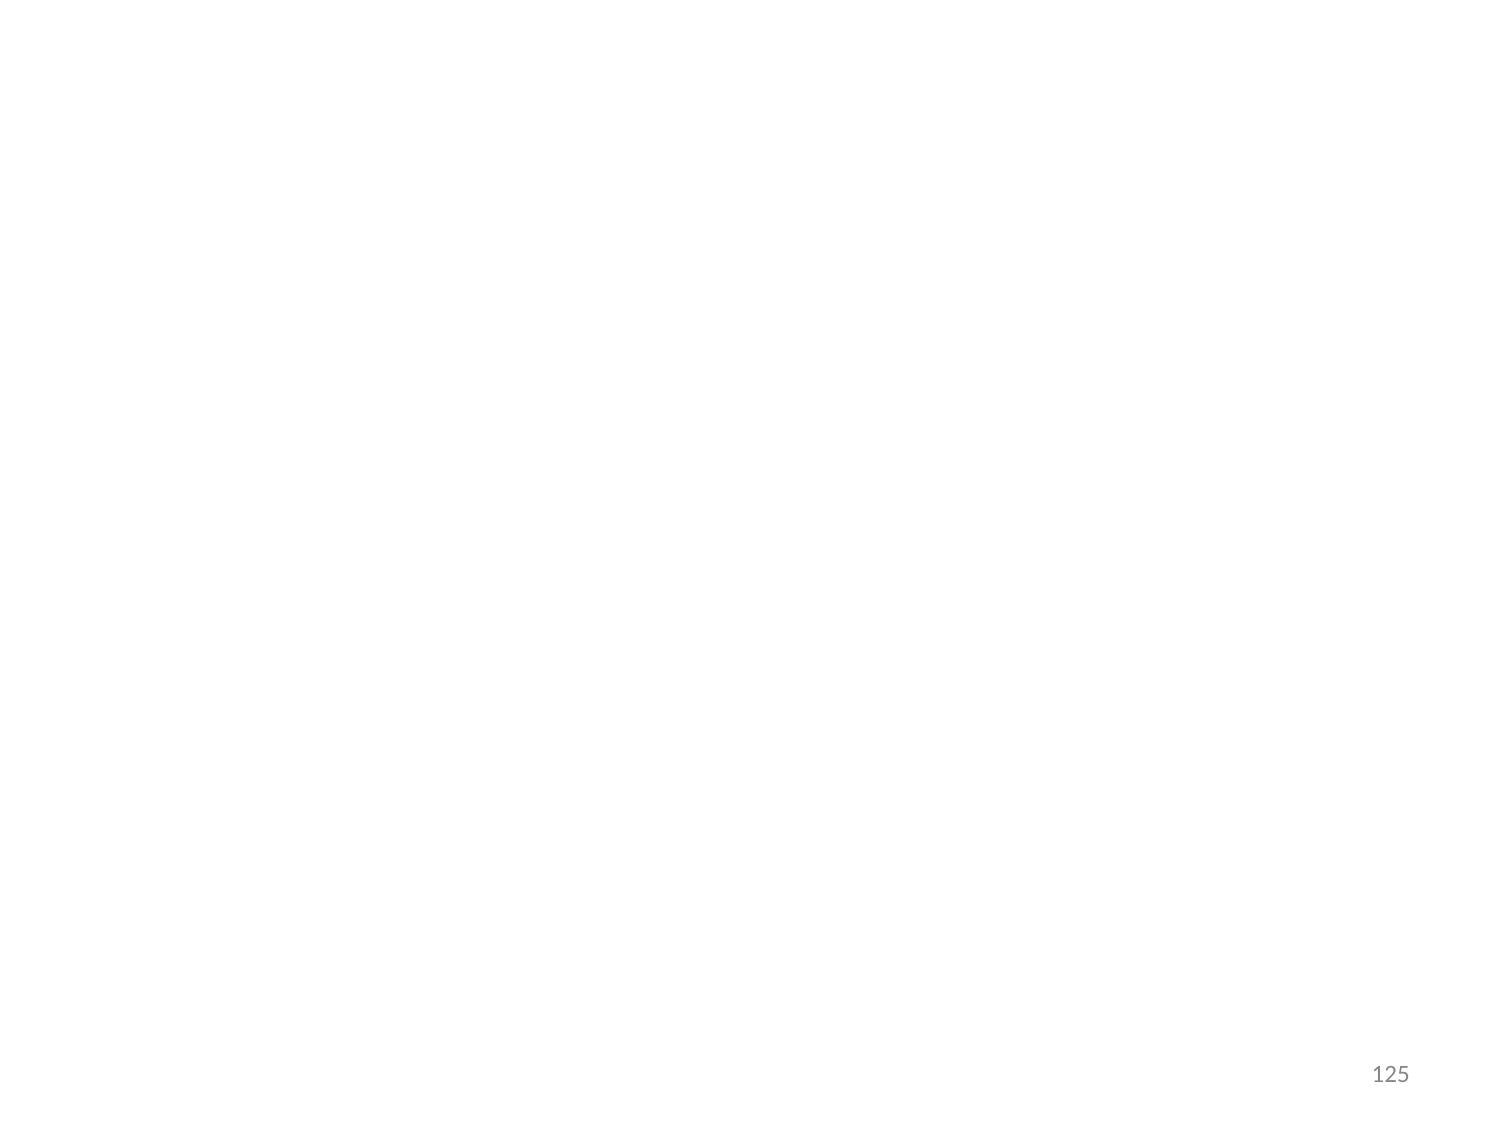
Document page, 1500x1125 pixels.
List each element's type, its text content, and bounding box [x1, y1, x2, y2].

slide_number 125 [1074, 1042, 1425, 1103]
